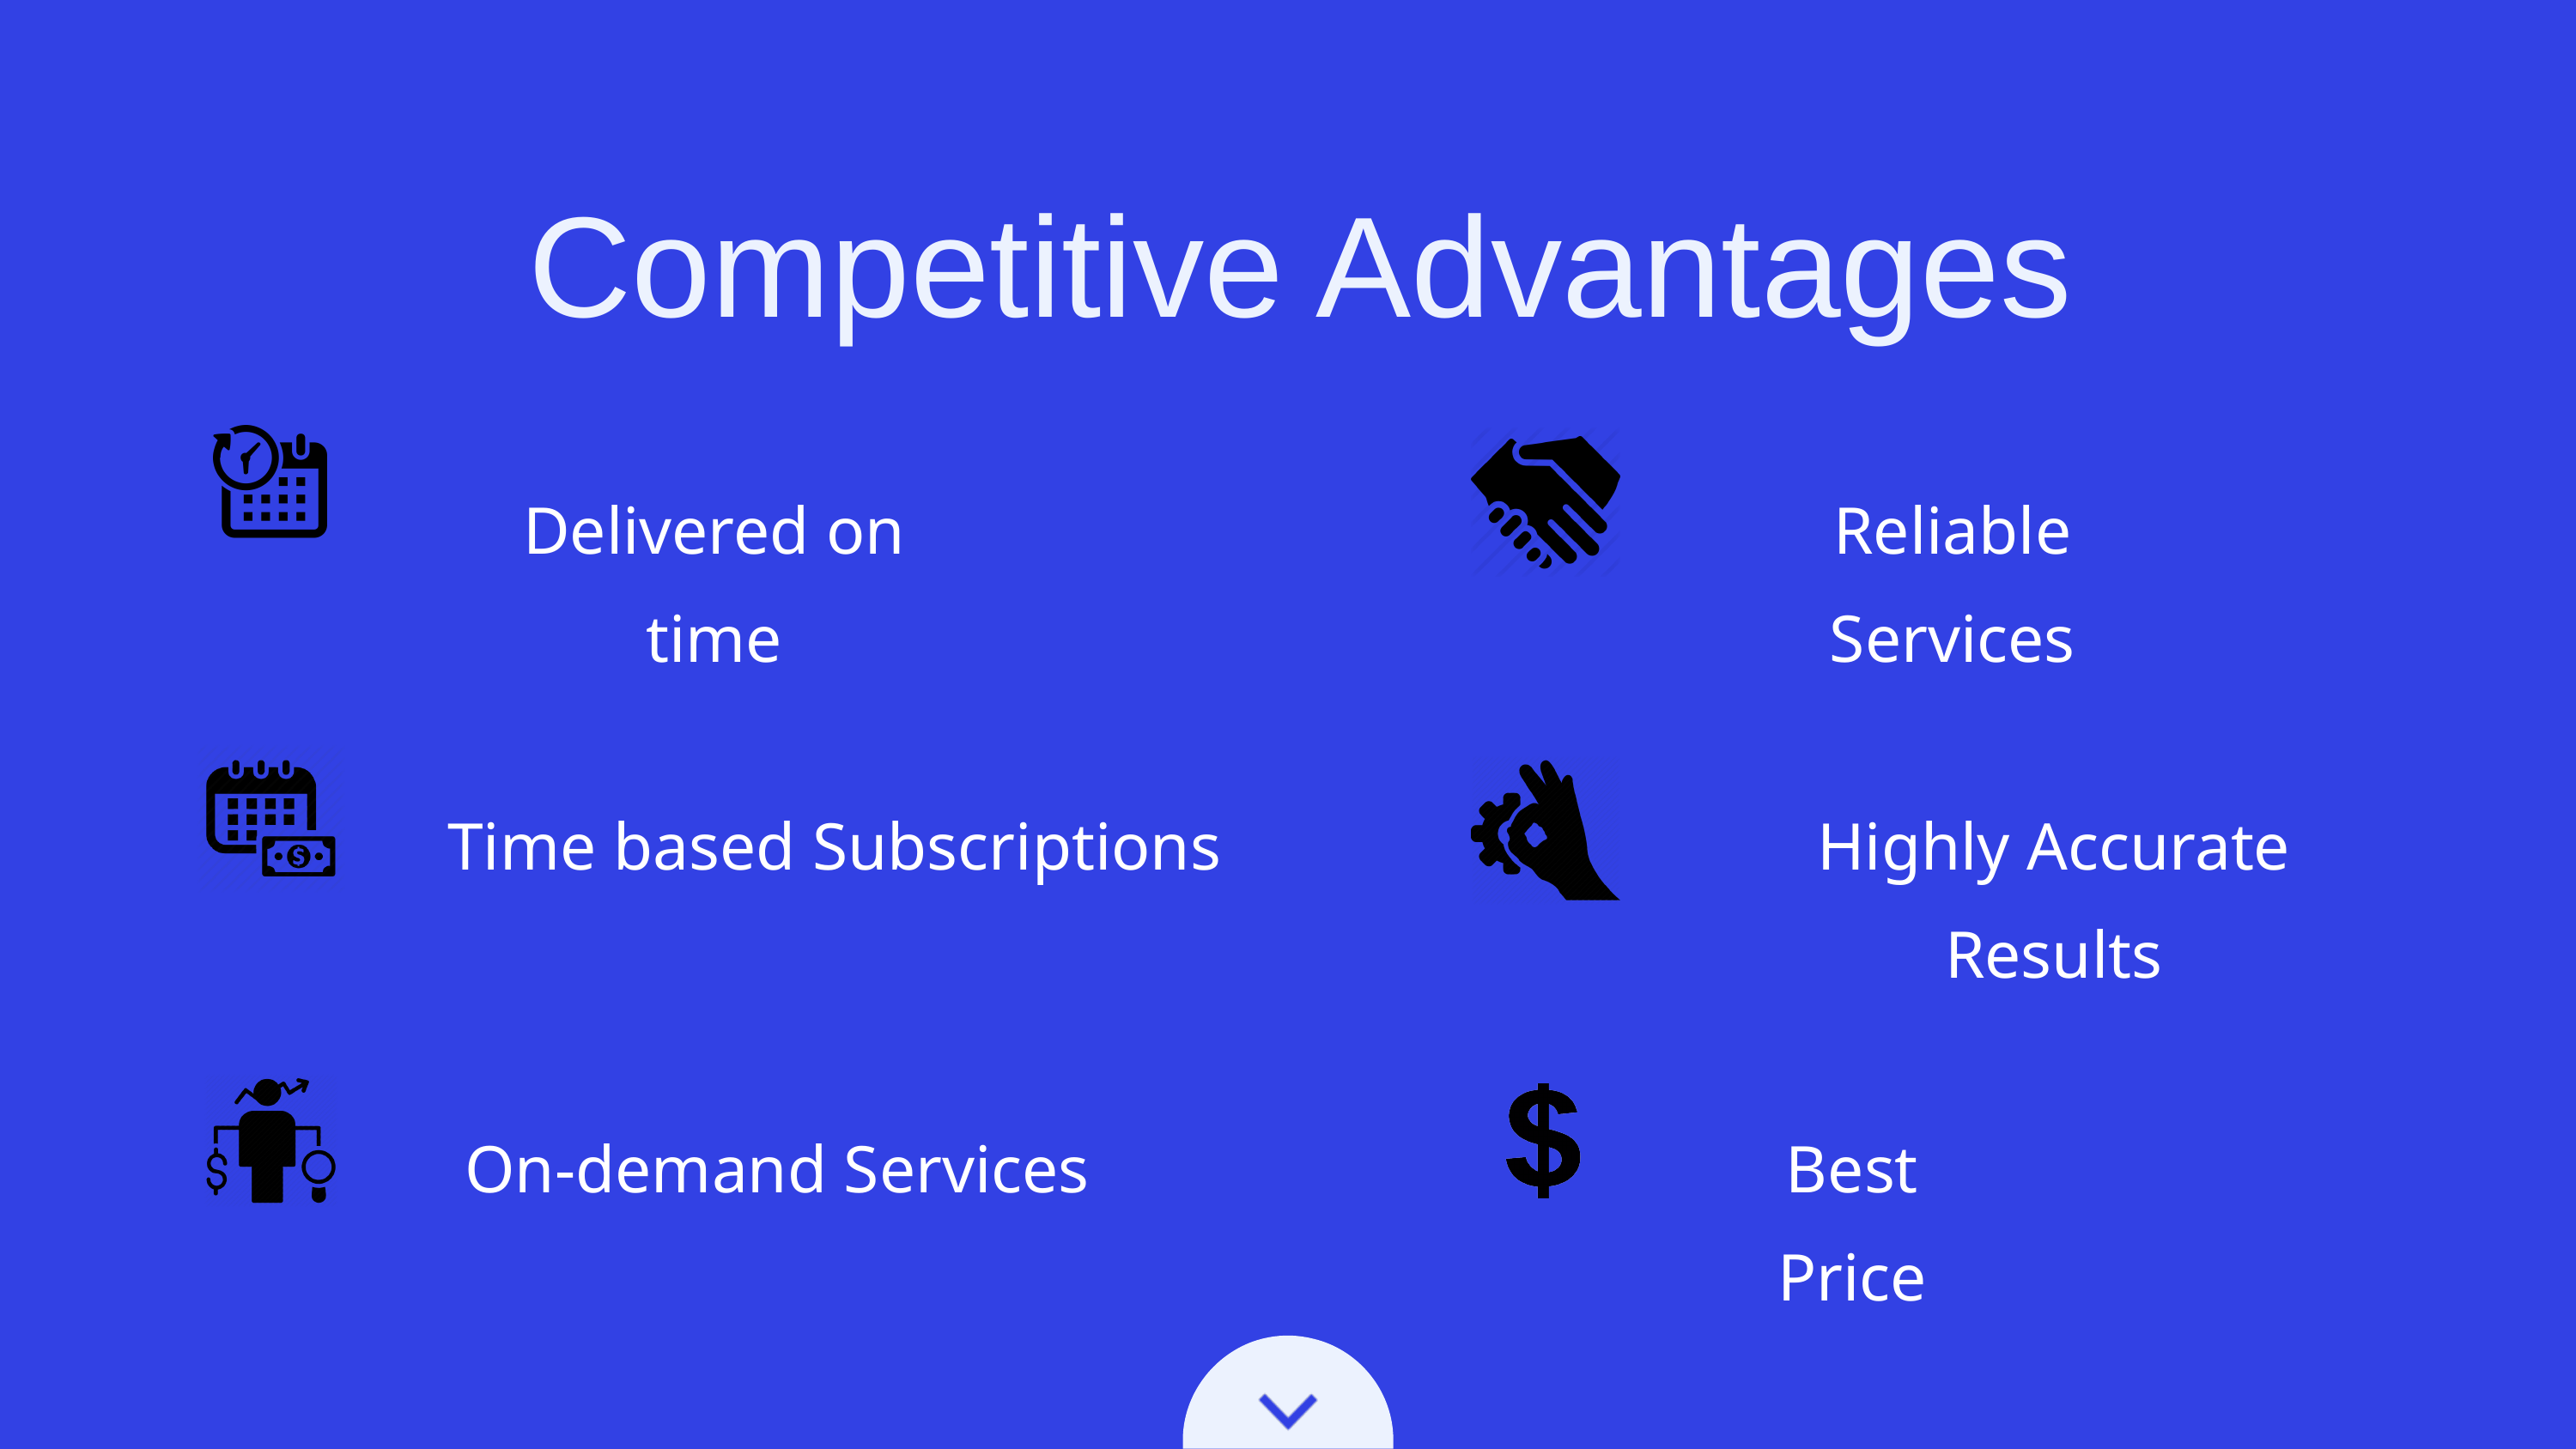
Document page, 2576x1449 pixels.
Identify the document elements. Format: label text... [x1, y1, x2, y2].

text_box On-demand Services [447, 1097, 1108, 1185]
picture [1485, 1082, 1601, 1198]
text_box Time based Subscriptions [447, 774, 1257, 862]
picture [1471, 427, 1620, 577]
picture [196, 743, 346, 893]
text_box Competitive Advantages [426, 122, 2176, 271]
text_box Reliable Services [1704, 458, 2202, 546]
picture [204, 1074, 337, 1208]
picture [1258, 1380, 1318, 1443]
picture [1471, 755, 1620, 905]
picture [213, 425, 329, 541]
text_box Delivered on time [447, 458, 981, 546]
text_box [1182, 1335, 1394, 1449]
text_box Highly Accurate Results [1704, 774, 2403, 862]
text_box Best Price [1704, 1097, 2001, 1185]
